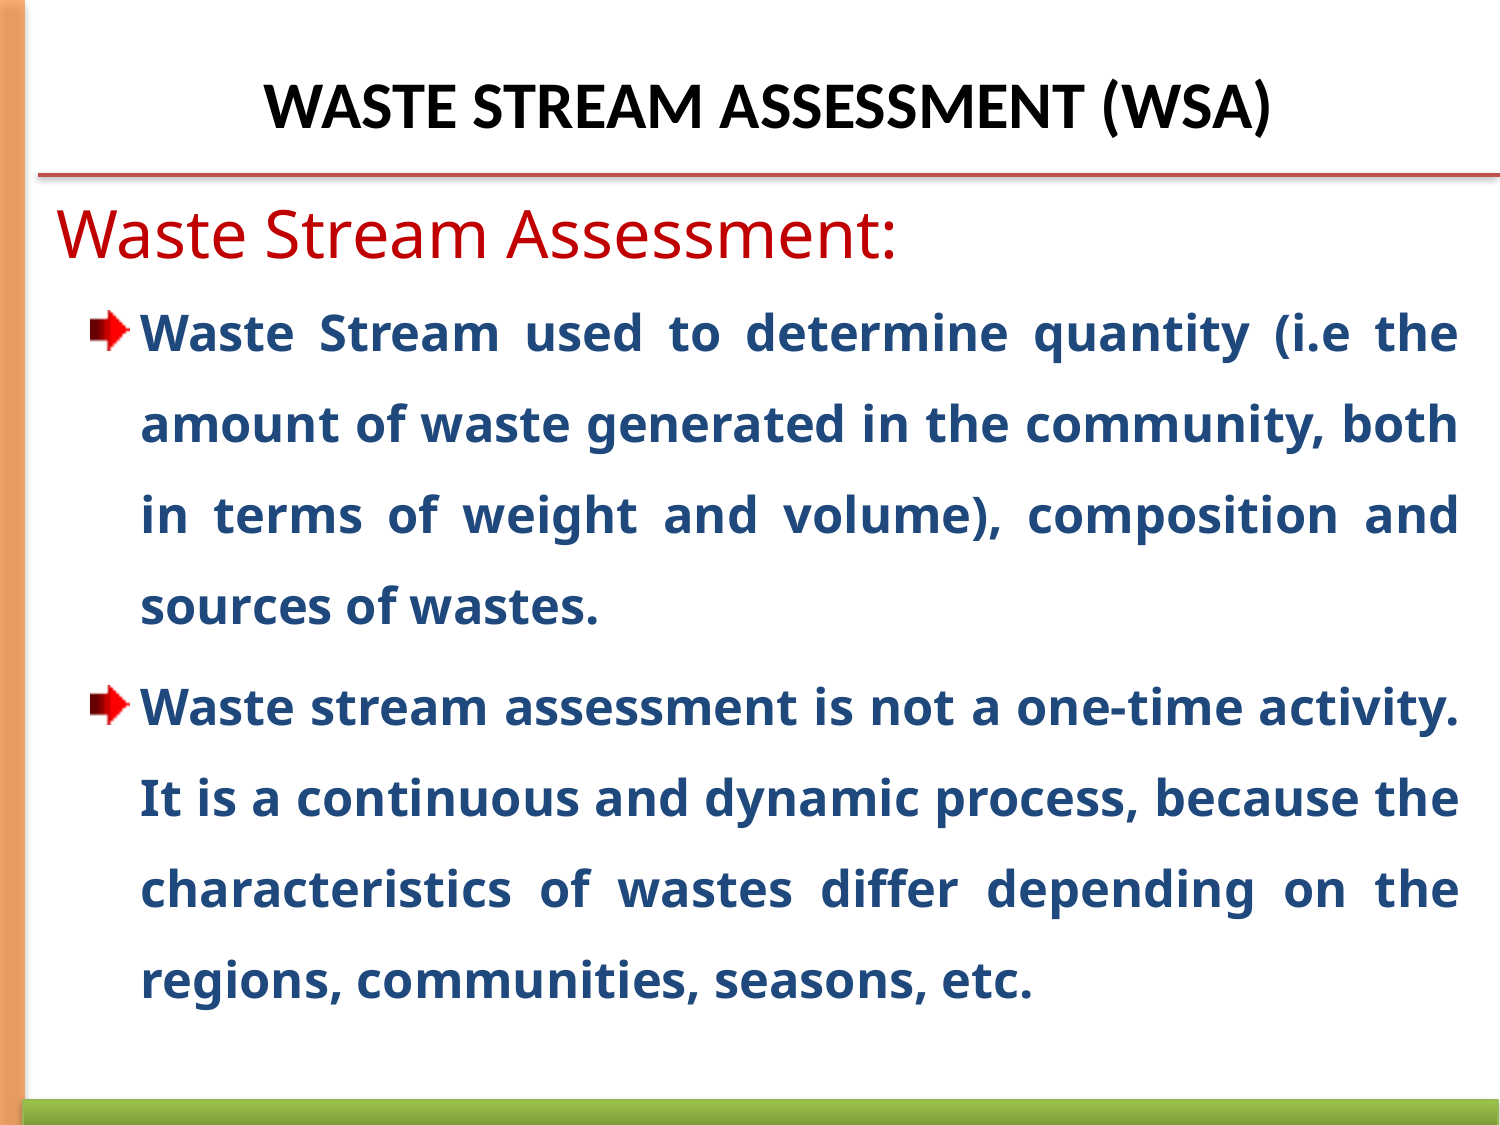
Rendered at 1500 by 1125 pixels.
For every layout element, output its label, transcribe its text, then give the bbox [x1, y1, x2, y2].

text_box WASTE STREAM ASSESSMENT (WSA) [53, 54, 1500, 150]
text_box Waste Stream Assessment: [41, 184, 1489, 280]
picture [90, 310, 130, 351]
picture [90, 685, 130, 725]
list Waste Stream used to determine quantity (i.e the amount of waste generated in the community, both in terms of weight and volume), composition and sources of wastes. Waste stream assessment is not a one-time activity. It is a continuous and dynamic process, because the characteristics of wastes differ depending on the regions, communities, seasons, etc. [75, 280, 1477, 1090]
